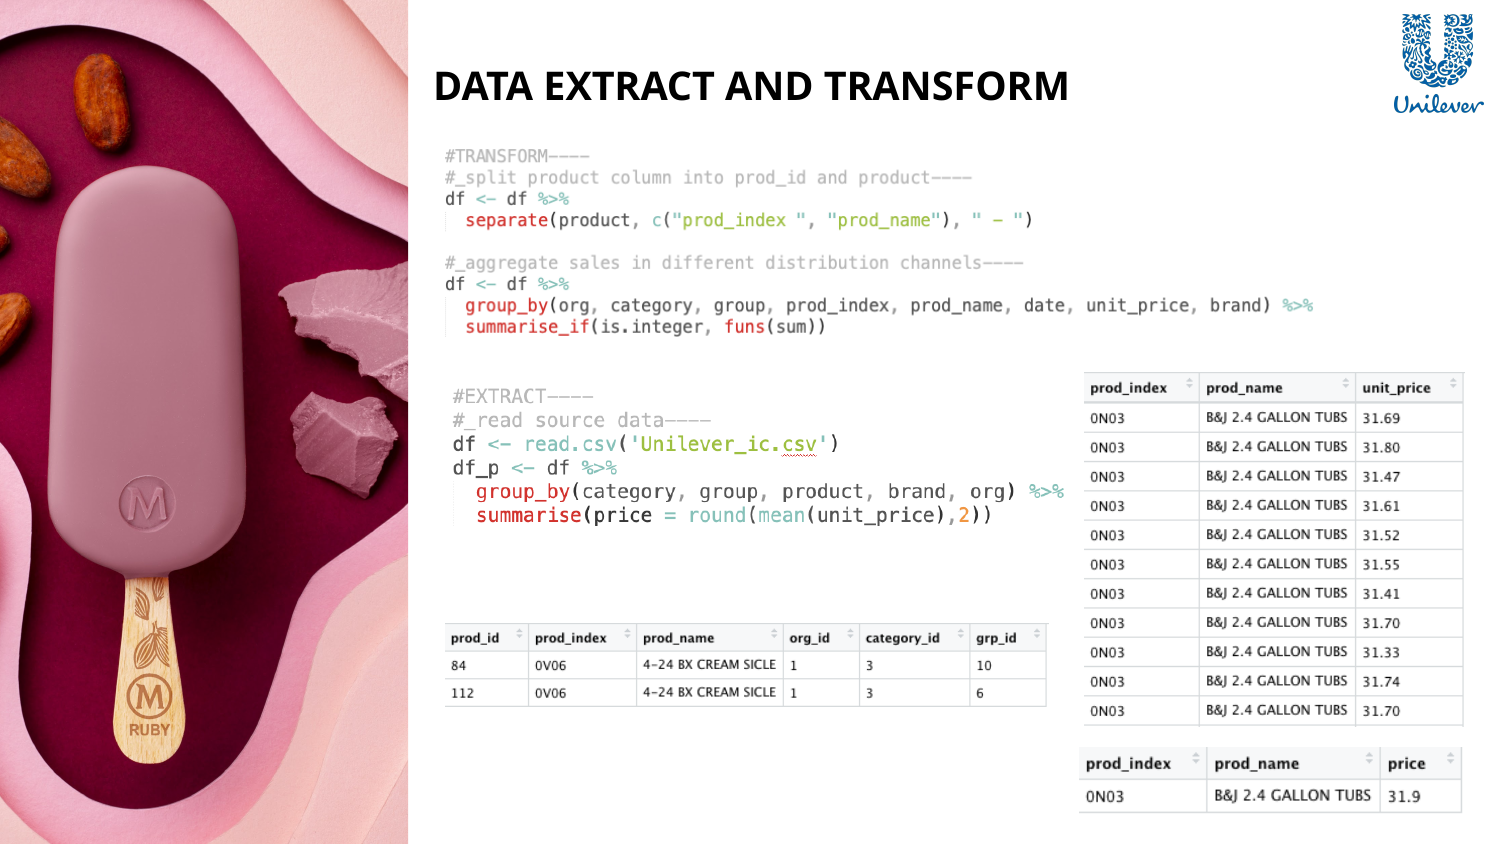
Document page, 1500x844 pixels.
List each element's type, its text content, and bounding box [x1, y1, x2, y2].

picture [1078, 747, 1465, 816]
text_box DATA EXTRACT AND TRANSFORM [418, 46, 1338, 145]
picture [0, 0, 409, 844]
picture [444, 142, 1327, 353]
picture [1394, 14, 1484, 113]
picture [444, 380, 1080, 547]
picture [1084, 372, 1465, 728]
picture [444, 623, 1049, 707]
